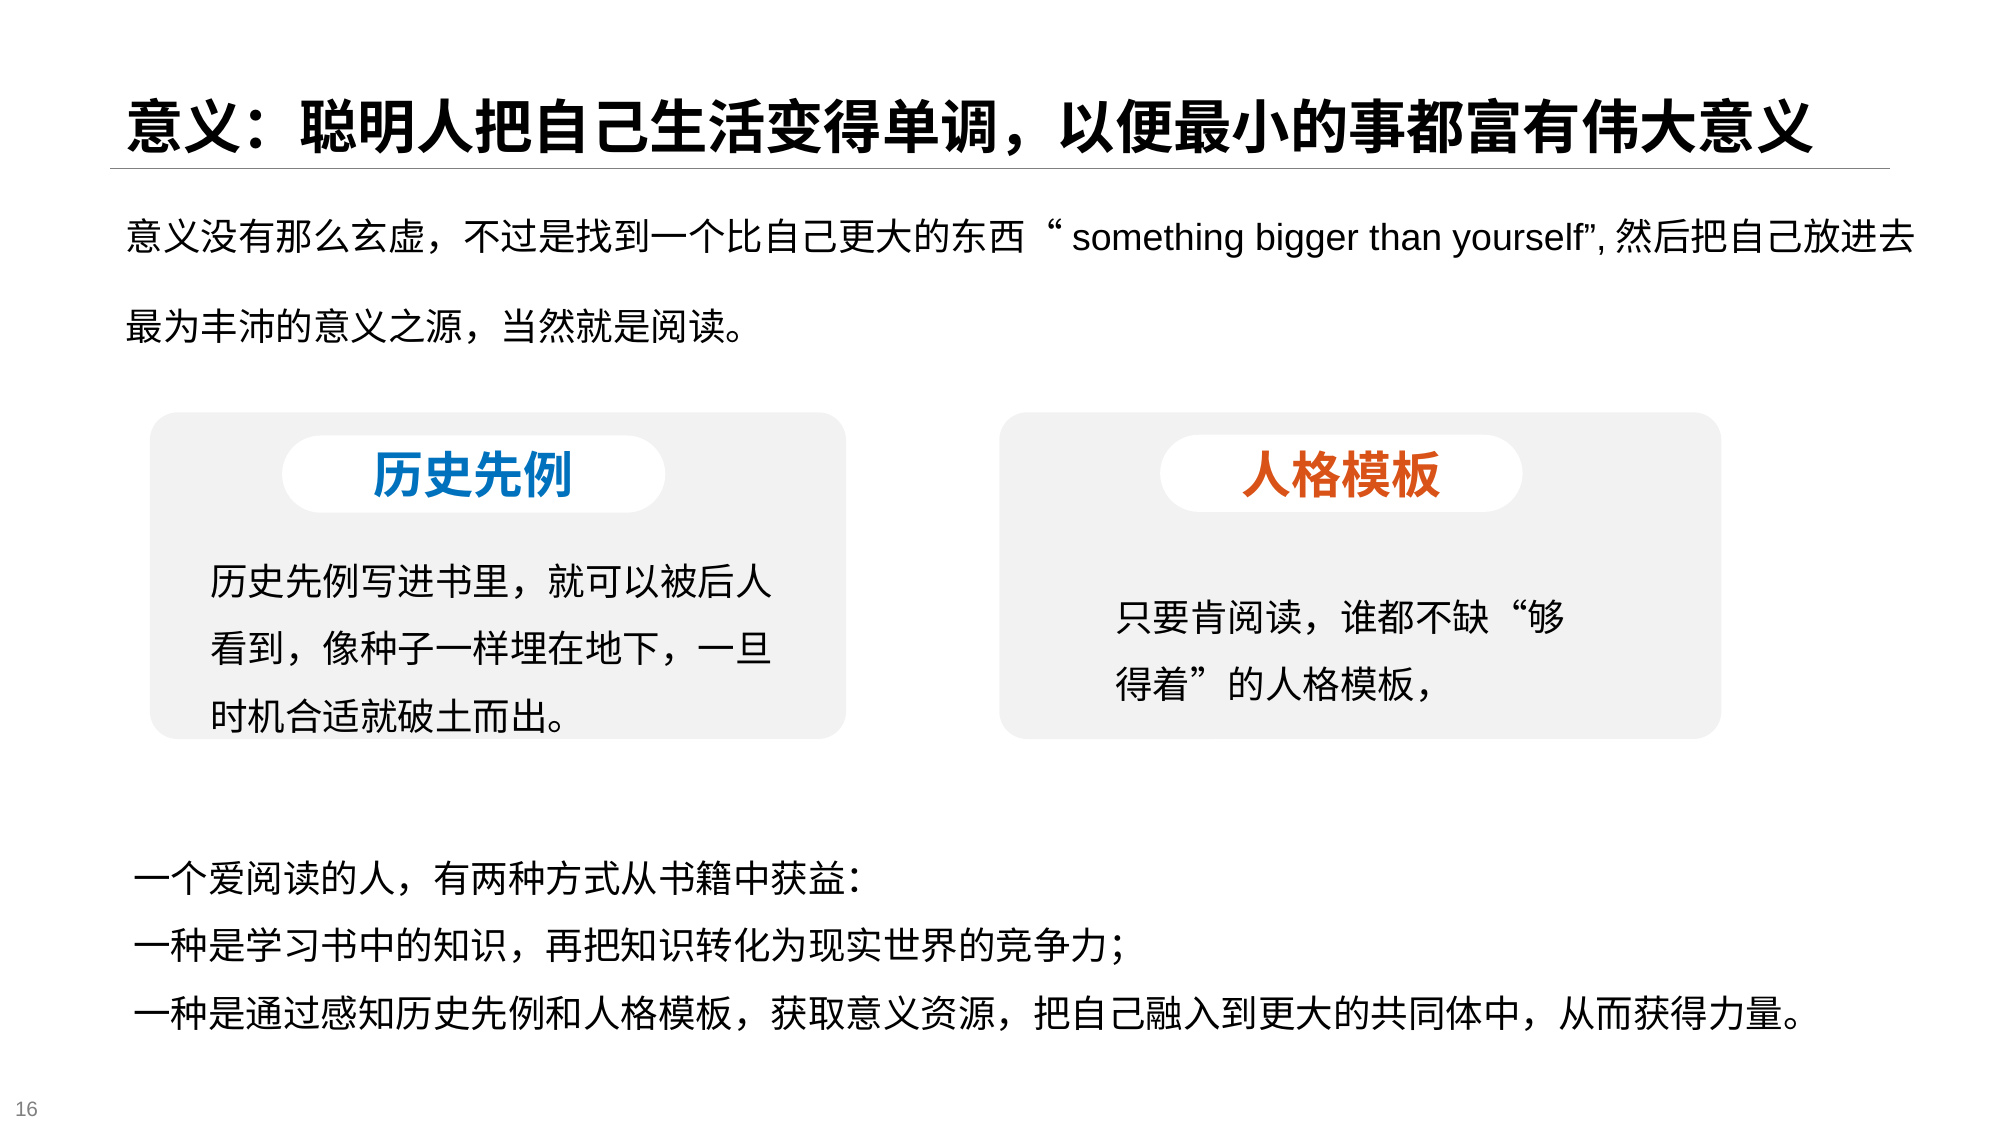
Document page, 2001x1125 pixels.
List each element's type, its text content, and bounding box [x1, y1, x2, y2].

text_box [148, 411, 848, 741]
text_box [1160, 434, 1523, 512]
text_box 一个爱阅读的人，有两种方式从书籍中获益： 一种是学习书中的知识，再把知识转化为现实世界的竞争力； 一种是通过感知历史先例和人格模板，获取意义资源，把自己融入到更大的共同体中，从而获得力量。 [118, 825, 1836, 1043]
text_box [282, 435, 666, 513]
text_box 只要肯阅读，谁都不缺“够得着”的人格模板， [1100, 563, 1583, 714]
title 意义：聪明人把自己生活变得单调，以便最小的事都富有伟大意义 [109, 0, 1890, 169]
text_box 意义没有那么玄虚，不过是找到一个比自己更大的东西“something bigger than yourself”,然后把自己放进去 最为丰沛的意义之源，当然就是阅读。 [110, 205, 1931, 355]
text_box [998, 411, 1723, 741]
text_box 历史先例写进书里，就可以被后人看到，像种子一样埋在地下，一旦时机合适就破土而出。 [195, 527, 815, 746]
